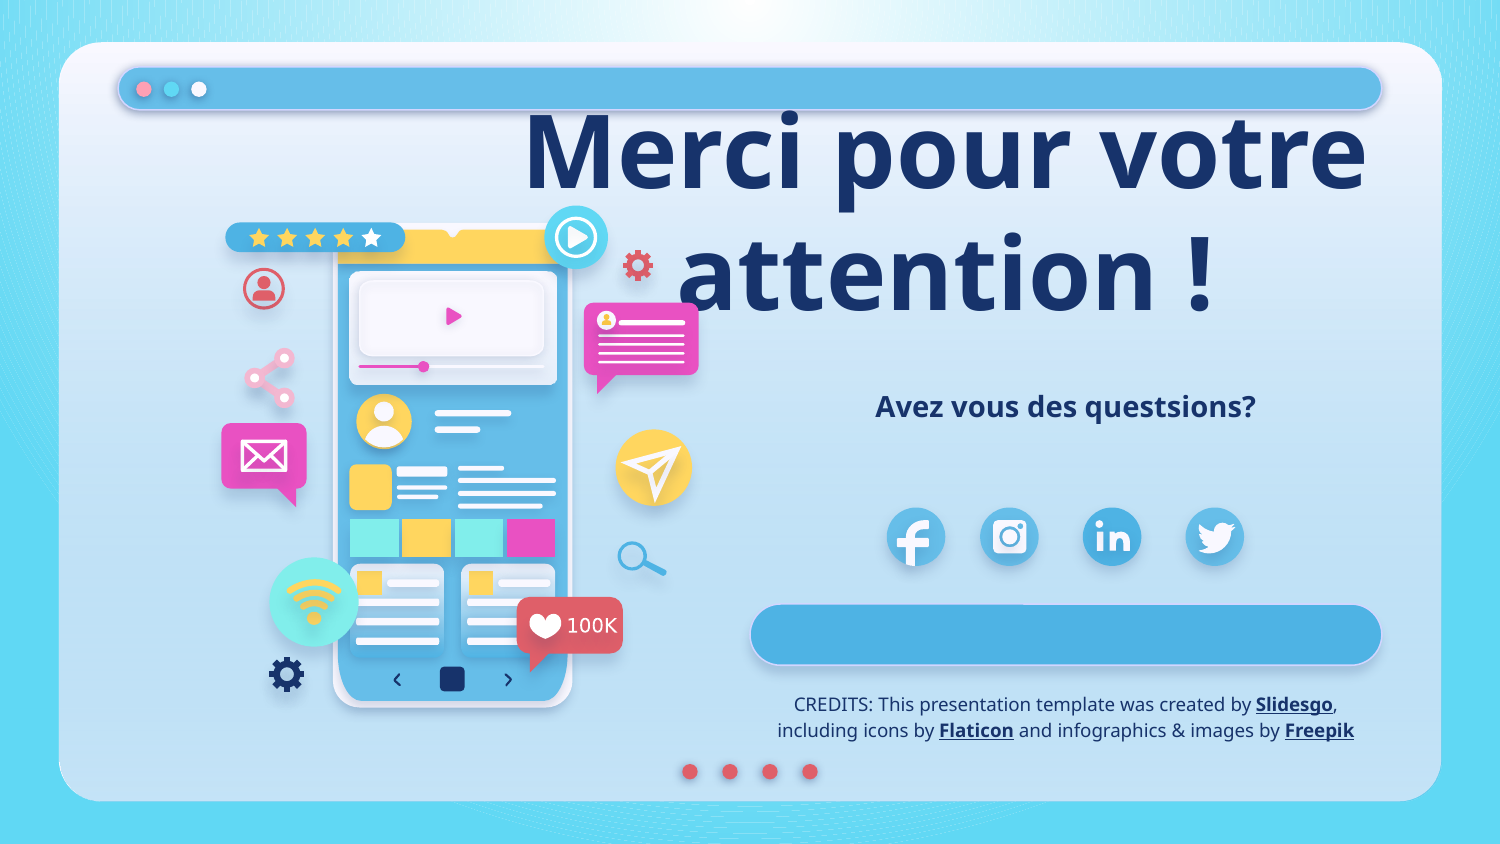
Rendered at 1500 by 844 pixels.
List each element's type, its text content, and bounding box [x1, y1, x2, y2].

subtitle Avez vous des questsions? [795, 307, 1337, 504]
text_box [979, 507, 1039, 567]
text_box [750, 603, 1382, 666]
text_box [1082, 507, 1142, 567]
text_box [1185, 507, 1245, 567]
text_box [886, 507, 946, 567]
title Merci pour votre attention ! [450, 126, 1441, 291]
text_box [221, 205, 699, 708]
